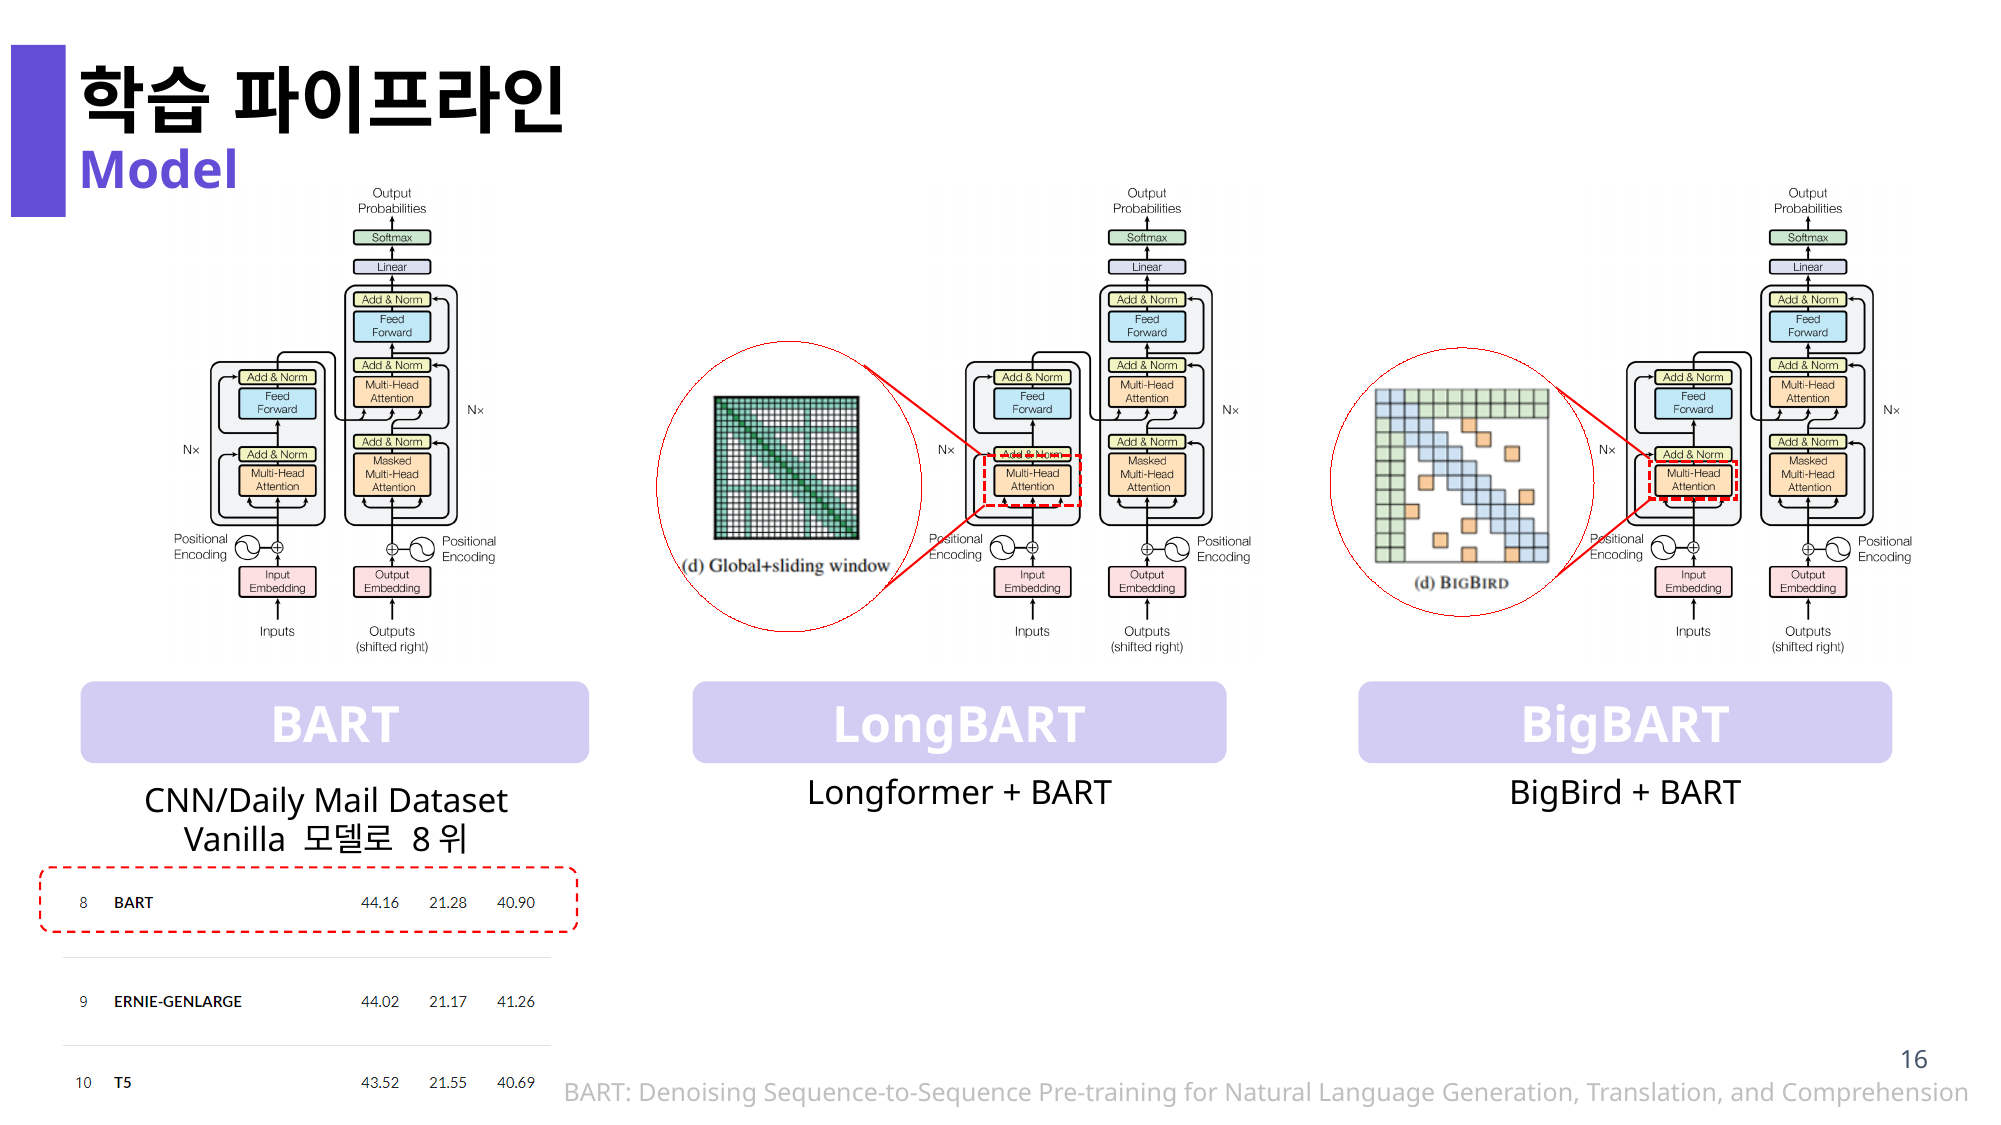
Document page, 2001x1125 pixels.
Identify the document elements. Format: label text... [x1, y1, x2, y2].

slide_number 16 [1493, 1025, 1944, 1061]
text_box LongBART [691, 680, 1228, 765]
text_box [10, 44, 67, 218]
picture [61, 867, 551, 1111]
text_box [1330, 178, 1921, 662]
text_box [39, 866, 61, 933]
text_box [551, 866, 579, 933]
text_box CNN/Daily Mail Dataset Vanilla 모델로 8위 [129, 771, 524, 866]
text_box BigBird + BART [1494, 765, 1757, 819]
picture [164, 178, 506, 662]
text_box BART: Denoising Sequence-to-Sequence Pre-training for Natural Language Generation, Translation, and Comprehension [548, 1061, 2000, 1122]
text_box 학습 파이프라인 Model [54, 47, 707, 218]
text_box BART [79, 680, 591, 765]
text_box BigBART [1357, 680, 1894, 765]
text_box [656, 178, 1260, 662]
text_box Longformer + BART [791, 765, 1128, 819]
